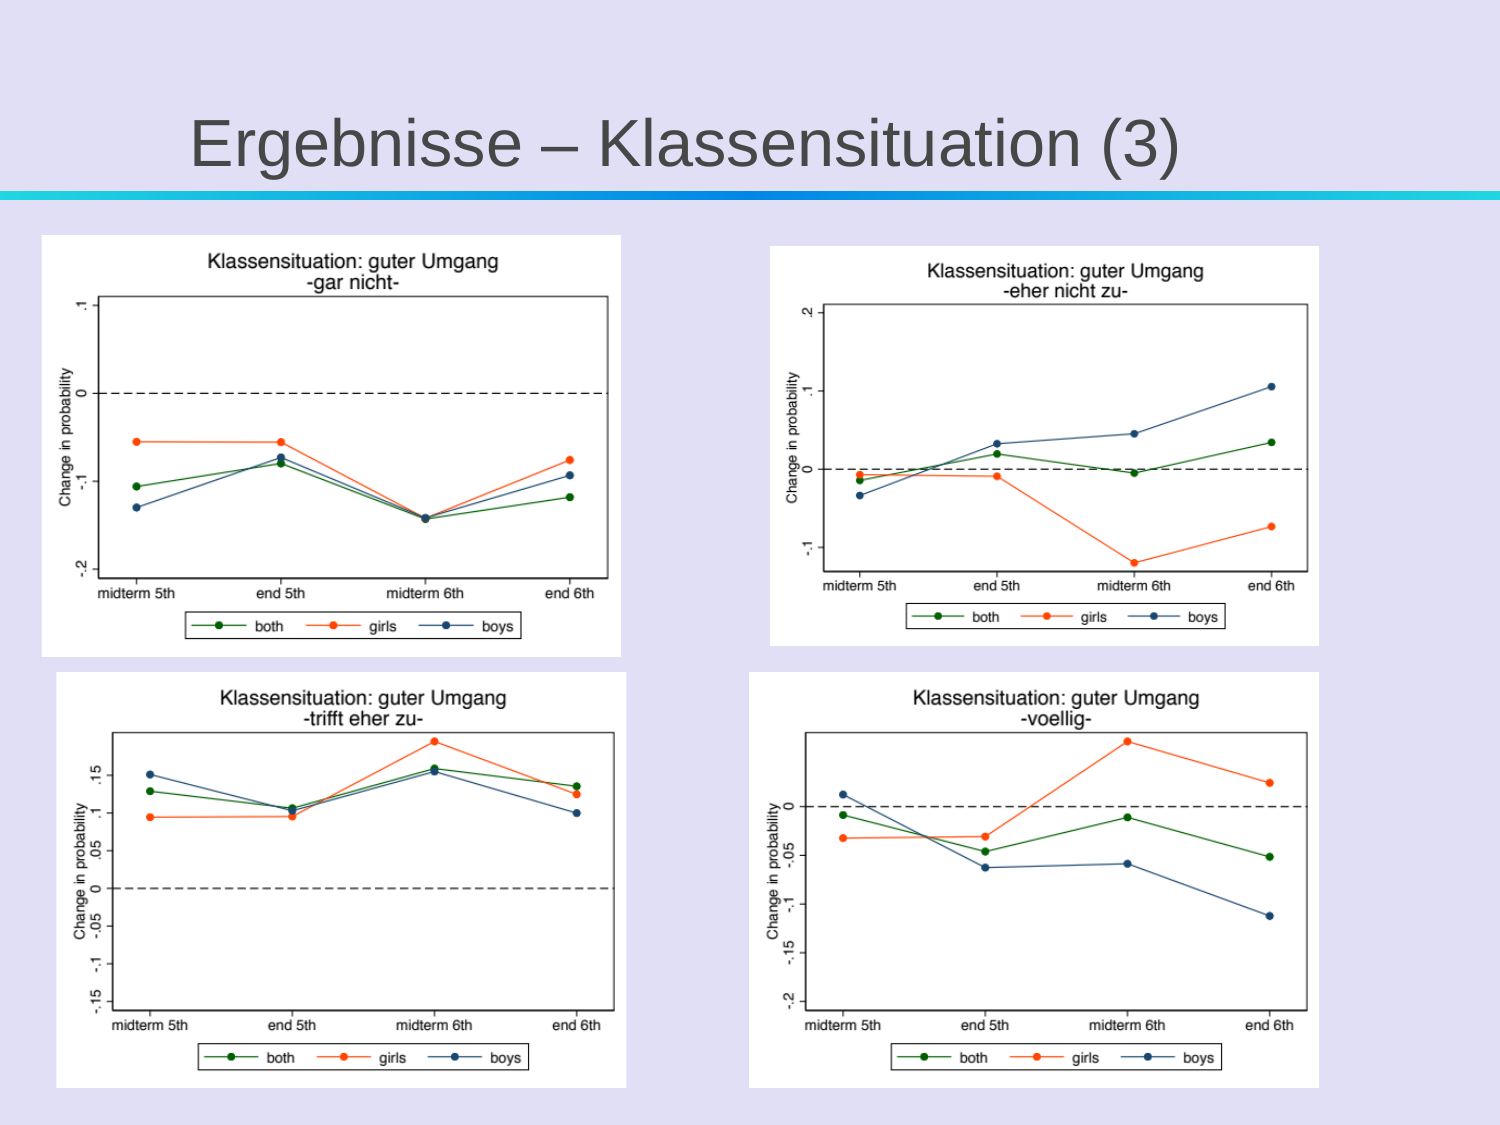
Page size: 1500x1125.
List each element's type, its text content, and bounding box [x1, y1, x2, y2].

picture [769, 245, 1320, 647]
picture [41, 235, 622, 657]
picture [748, 672, 1320, 1088]
picture [56, 672, 627, 1088]
text_box [0, 191, 1500, 200]
title Ergebnisse – Klassensituation (3) [174, 0, 1320, 188]
